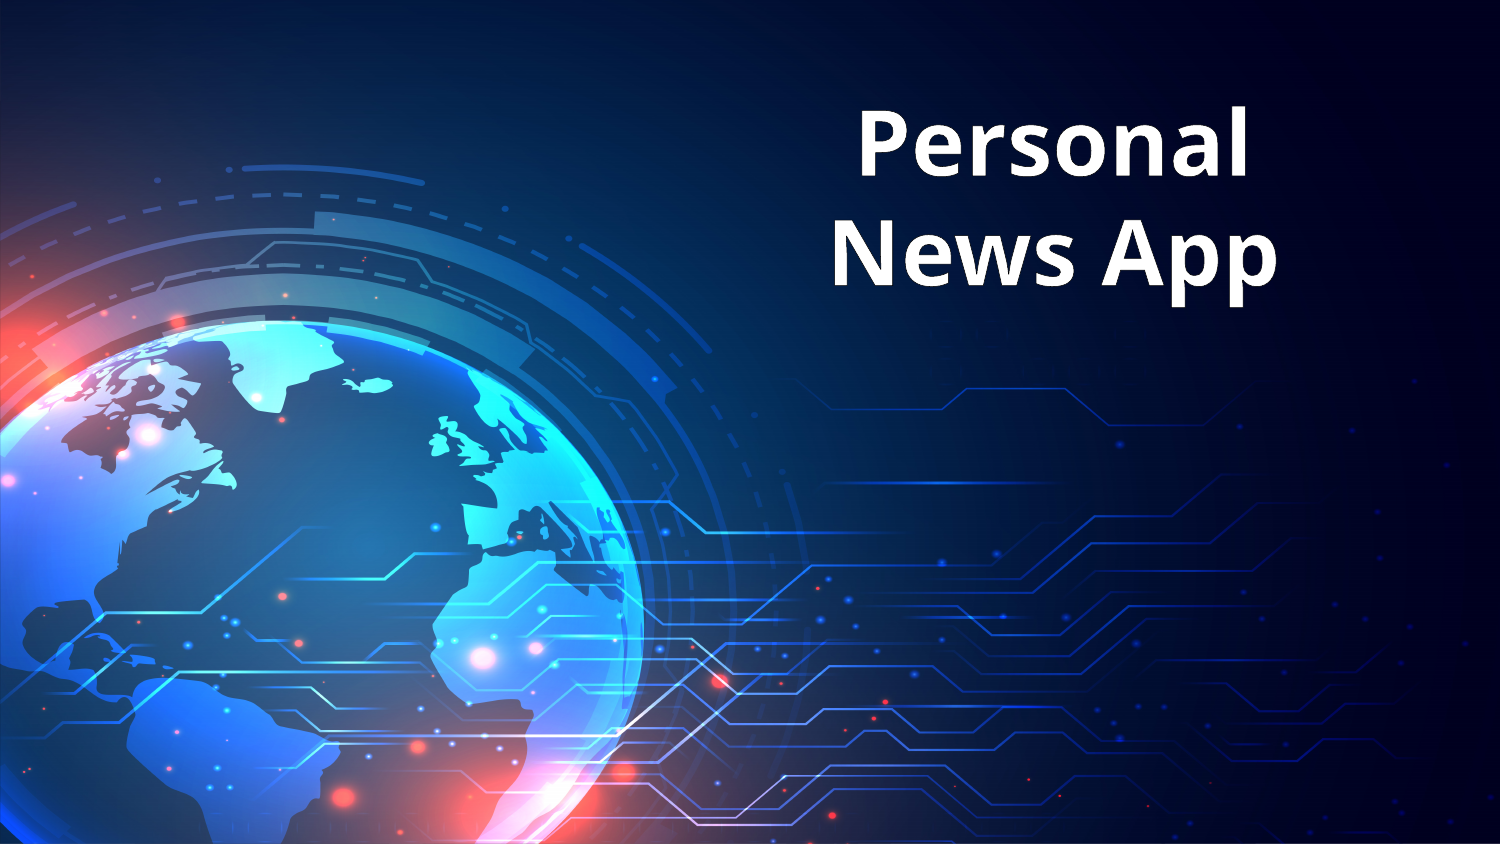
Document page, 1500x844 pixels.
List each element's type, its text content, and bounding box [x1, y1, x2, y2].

picture [0, 0, 1500, 844]
text_box Personal News App [780, 53, 1326, 335]
